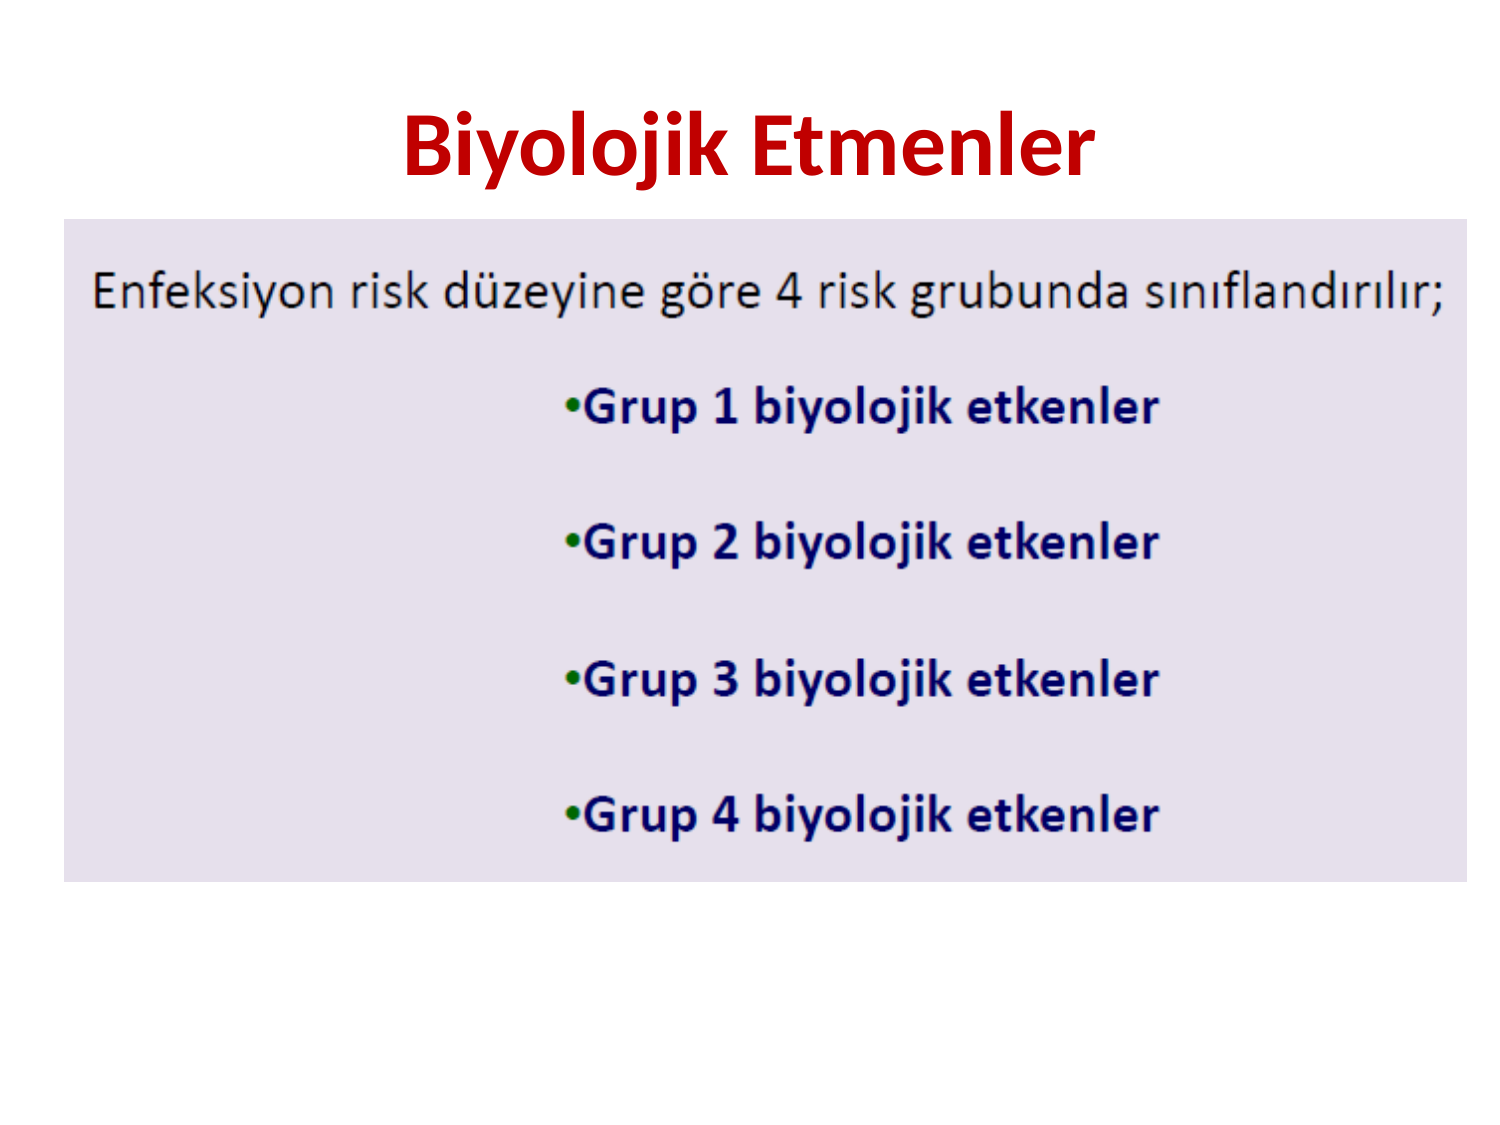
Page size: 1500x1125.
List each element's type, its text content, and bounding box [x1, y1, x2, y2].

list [64, 219, 1467, 883]
title Biyolojik Etmenler [75, 45, 1425, 218]
